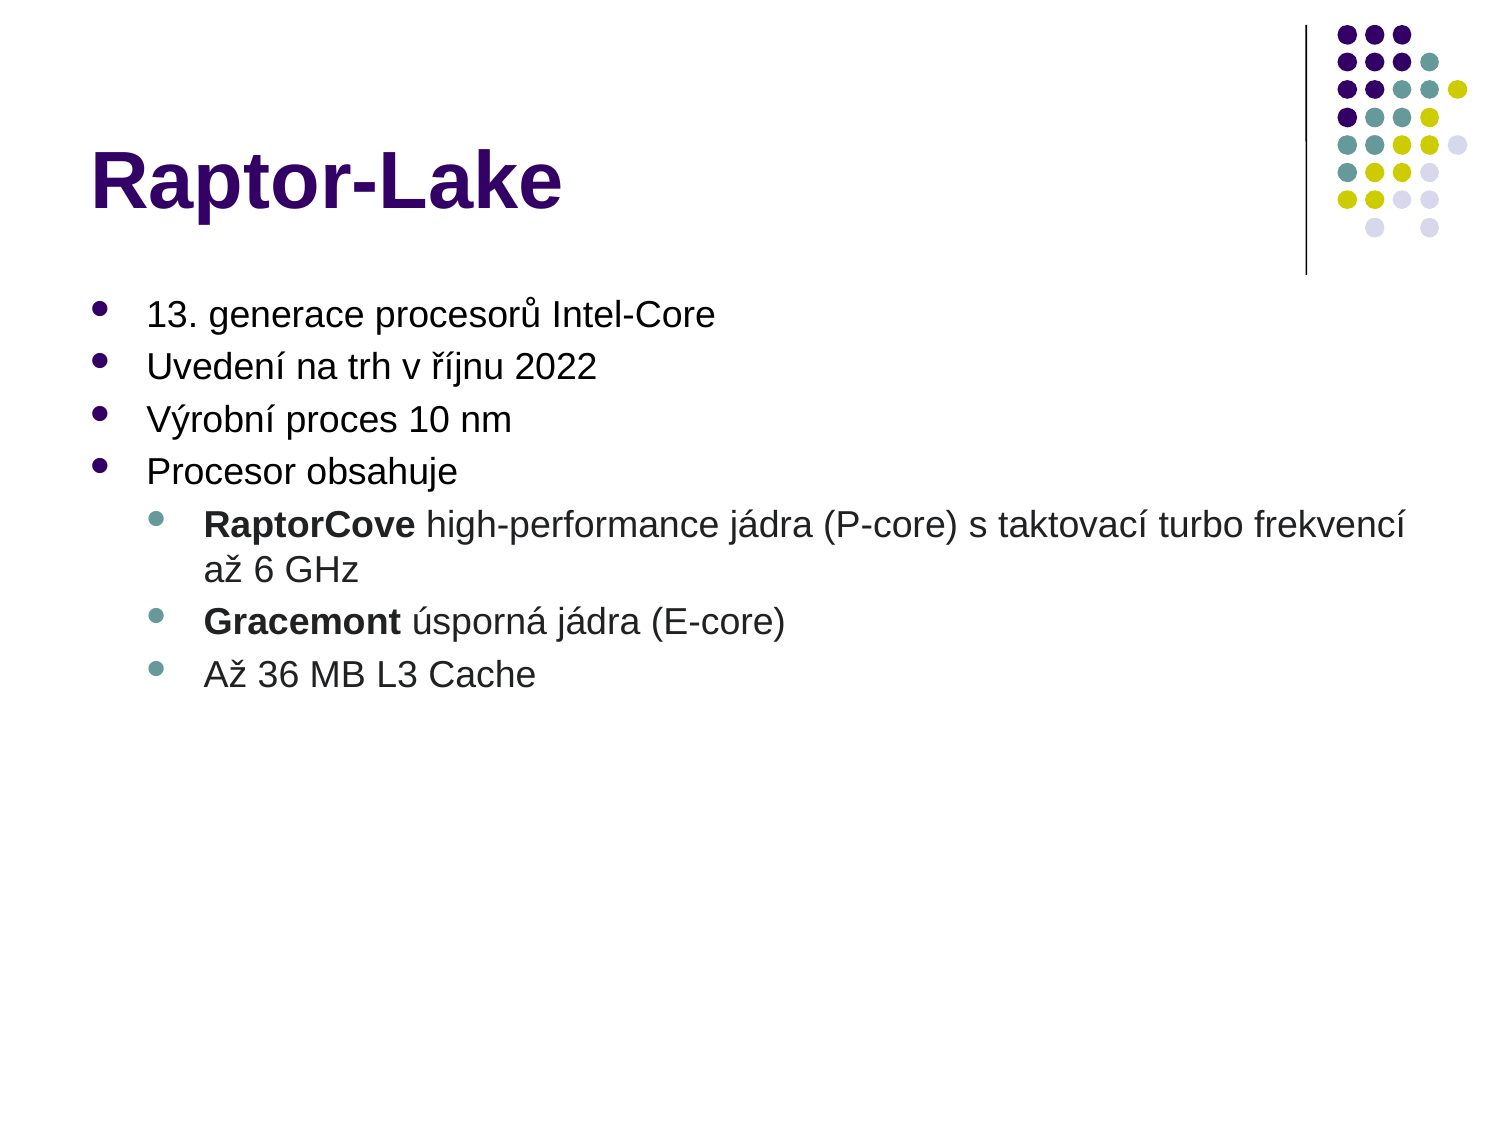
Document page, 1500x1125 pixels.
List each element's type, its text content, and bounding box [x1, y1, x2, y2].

title Raptor-Lake [75, 20, 1313, 233]
list 13. generace procesorů Intel-Core Uvedení na trh v říjnu 2022 Výrobní proces 10 nm Procesor obsahuje RaptorCove high-performance jádra (P-core) s taktovací turbo frekvencí až 6 GHz Gracemont úsporná jádra (E-core) Až 36 MB L3 Cache [75, 282, 1425, 1006]
